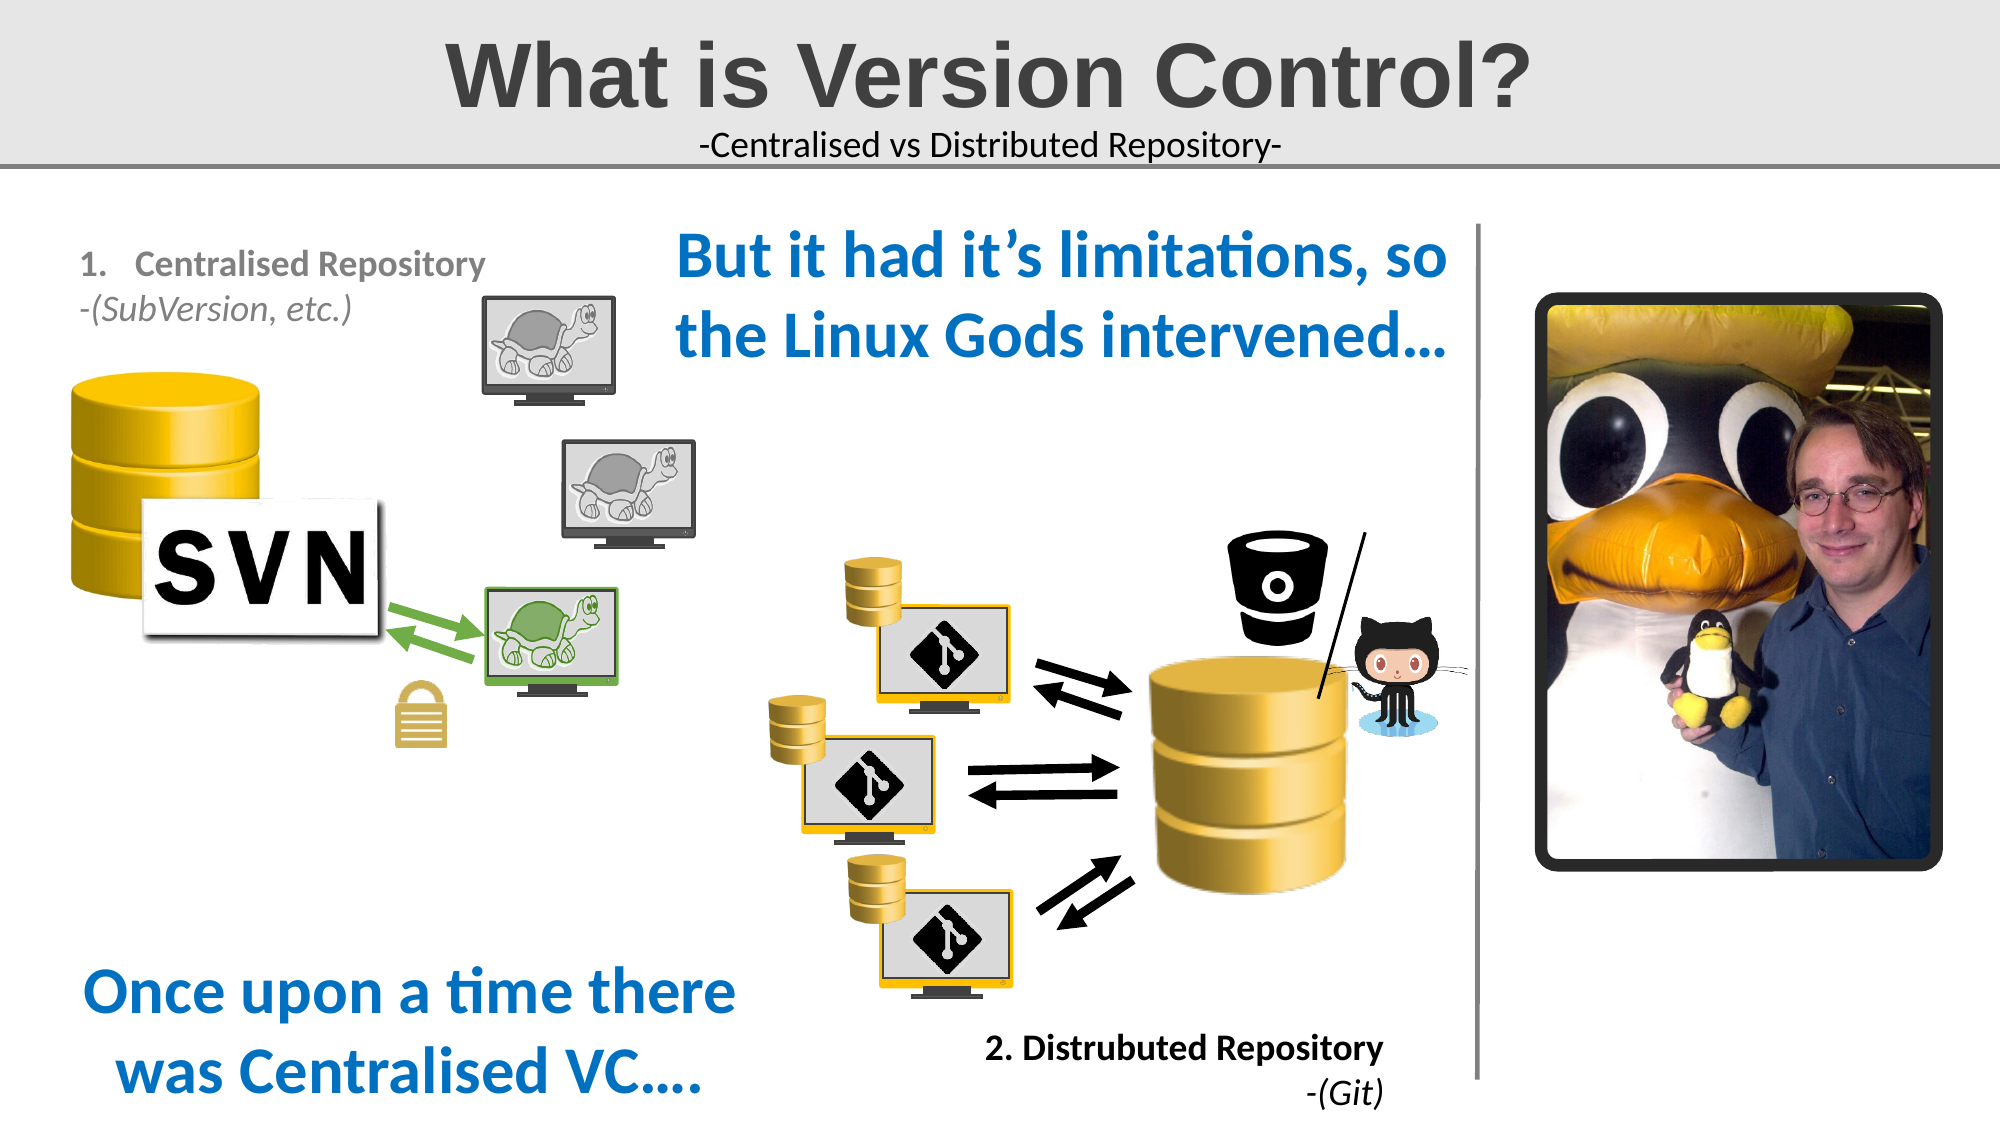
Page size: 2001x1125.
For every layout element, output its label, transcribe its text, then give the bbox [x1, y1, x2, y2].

text_box -Centralised vs Distributed Repository- [20, 169, 1961, 173]
text_box Centralised Repository -(SubVersion, etc.) [63, 231, 515, 296]
picture [1541, 298, 1937, 866]
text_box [60, 296, 695, 748]
text_box -Centralised vs Distributed Repository- [20, 112, 1961, 164]
text_box 2. Distrubuted Repository -(Git) [936, 1015, 1400, 1120]
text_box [760, 523, 1473, 999]
text_box Once upon a time there was Centralised VC…. [26, 939, 795, 1115]
text_box [0, 0, 2000, 164]
text_box But it had it’s limitations, so the Linux Gods intervened… [650, 203, 1476, 379]
text_box What is Version Control? [20, 8, 1961, 112]
